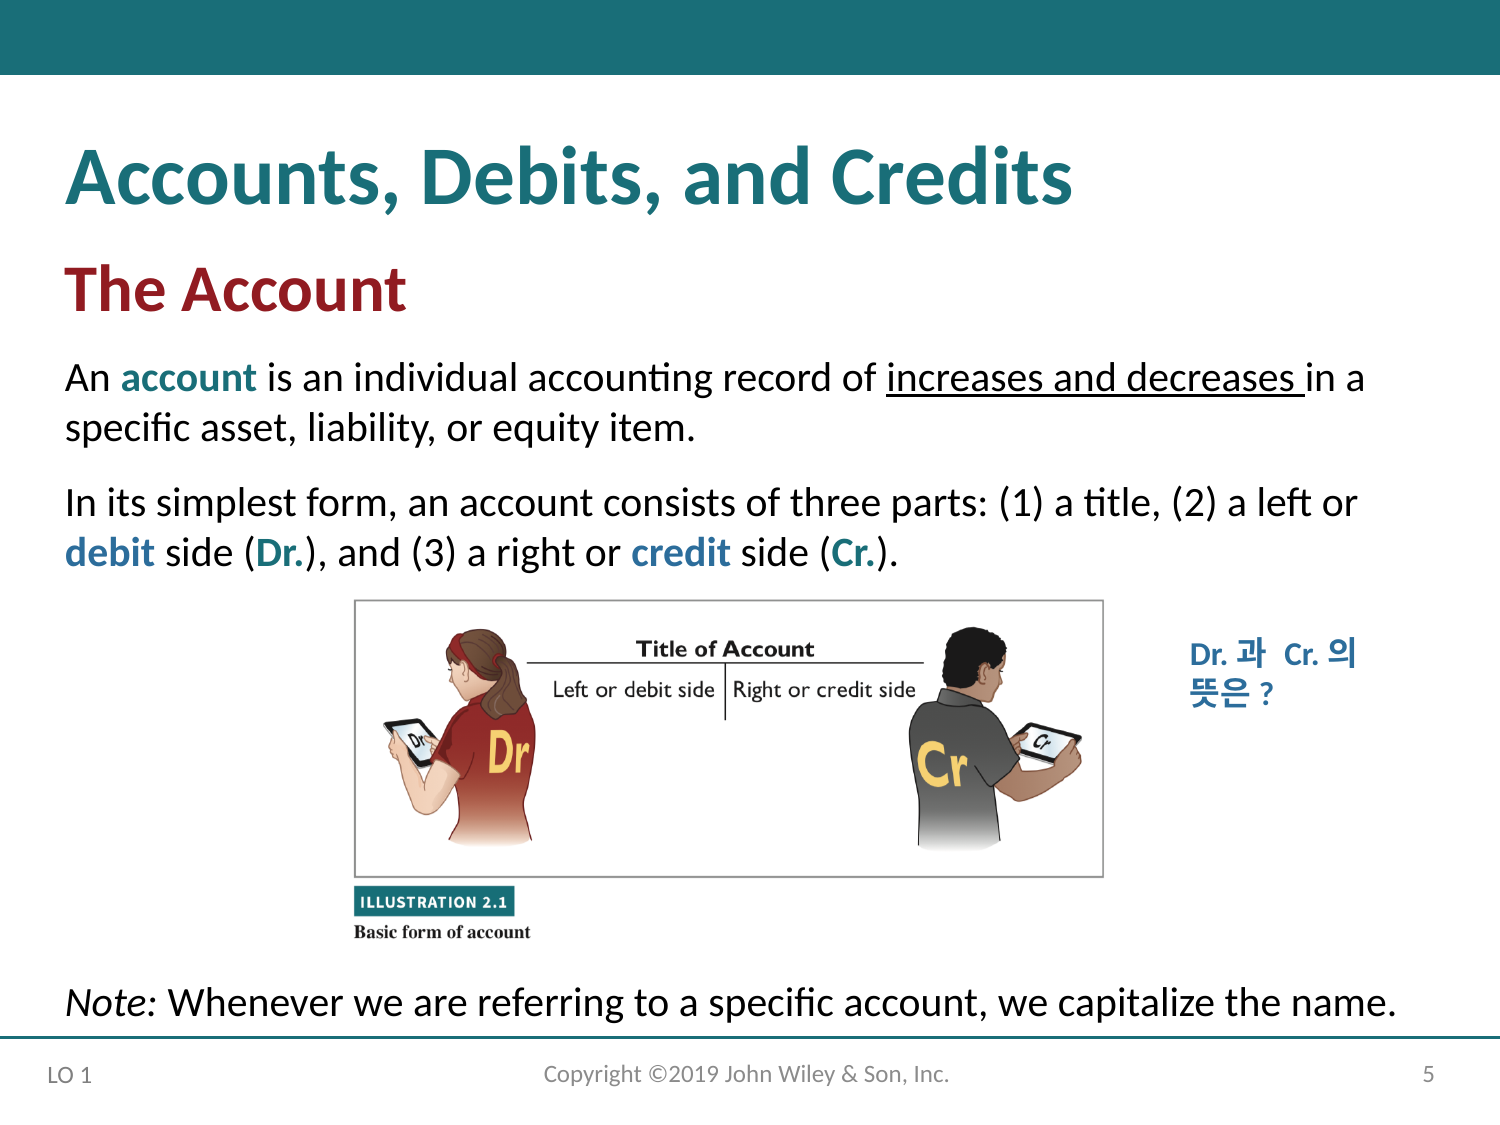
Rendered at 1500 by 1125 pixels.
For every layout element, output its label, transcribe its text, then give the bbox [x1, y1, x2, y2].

picture [346, 587, 1117, 944]
footer Copyright ©2019 John Wiley & Son, Inc. [496, 1042, 1004, 1103]
text_box Dr.과 Cr.의 뜻은? [1174, 624, 1413, 720]
title Accounts, Debits, and Credits [50, 125, 1475, 328]
list The Account An account is an individual accounting record of increases and decreases in a specific asset, liability, or equity item. In its simplest form, an account consists of three parts: (1) a title, (2) a left or debit side (Dr.), and (3) a right or credit side (Cr.). Note: Whenever we are referring to a specific account, we capitalize the name. [12, 237, 1451, 775]
slide_number 5 [1059, 1042, 1450, 1103]
list LO 1 [37, 1051, 118, 1125]
